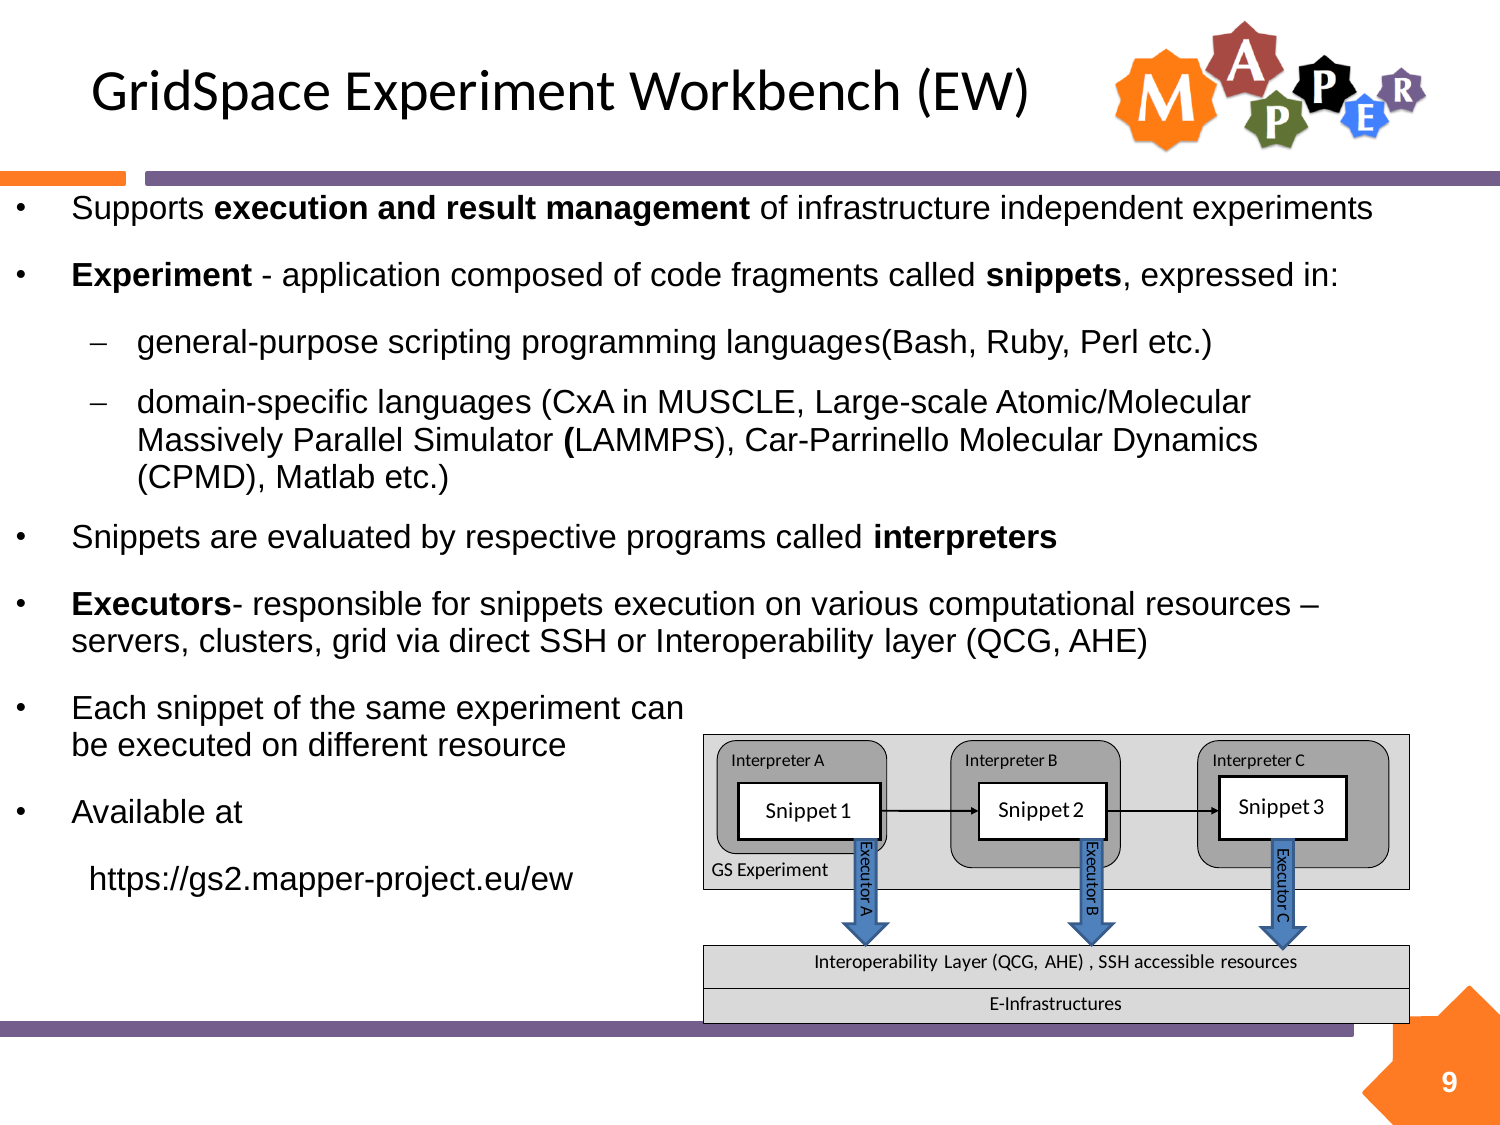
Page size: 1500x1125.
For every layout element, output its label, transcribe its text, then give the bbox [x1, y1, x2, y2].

picture [1092, 19, 1435, 158]
title GridSpace Experiment Workbench (EW) [76, 31, 1093, 149]
picture [699, 732, 1411, 1024]
list Supports execution and result management of infrastructure independent experiments Experiment - application composed of code fragments called snippets, expressed in: general-purpose scripting programming languages(Bash, Ruby, Perl etc.) domain-specific languages (CxA in MUSCLE, Large-scale Atomic/Molecular Massively Parallel Simulator (LAMMPS), Car-Parrinello Molecular Dynamics (CPMD), Matlab etc.) Snippets are evaluated by respective programs called interpreters Executors- responsible for snippets execution on various computational resources – servers, clusters, grid via direct SSH or Interoperability layer (QCG, AHE) Each snippet of the same experiment can be executed on different resource Available at https://gs2.mapper-project.eu/ew [0, 182, 1407, 652]
